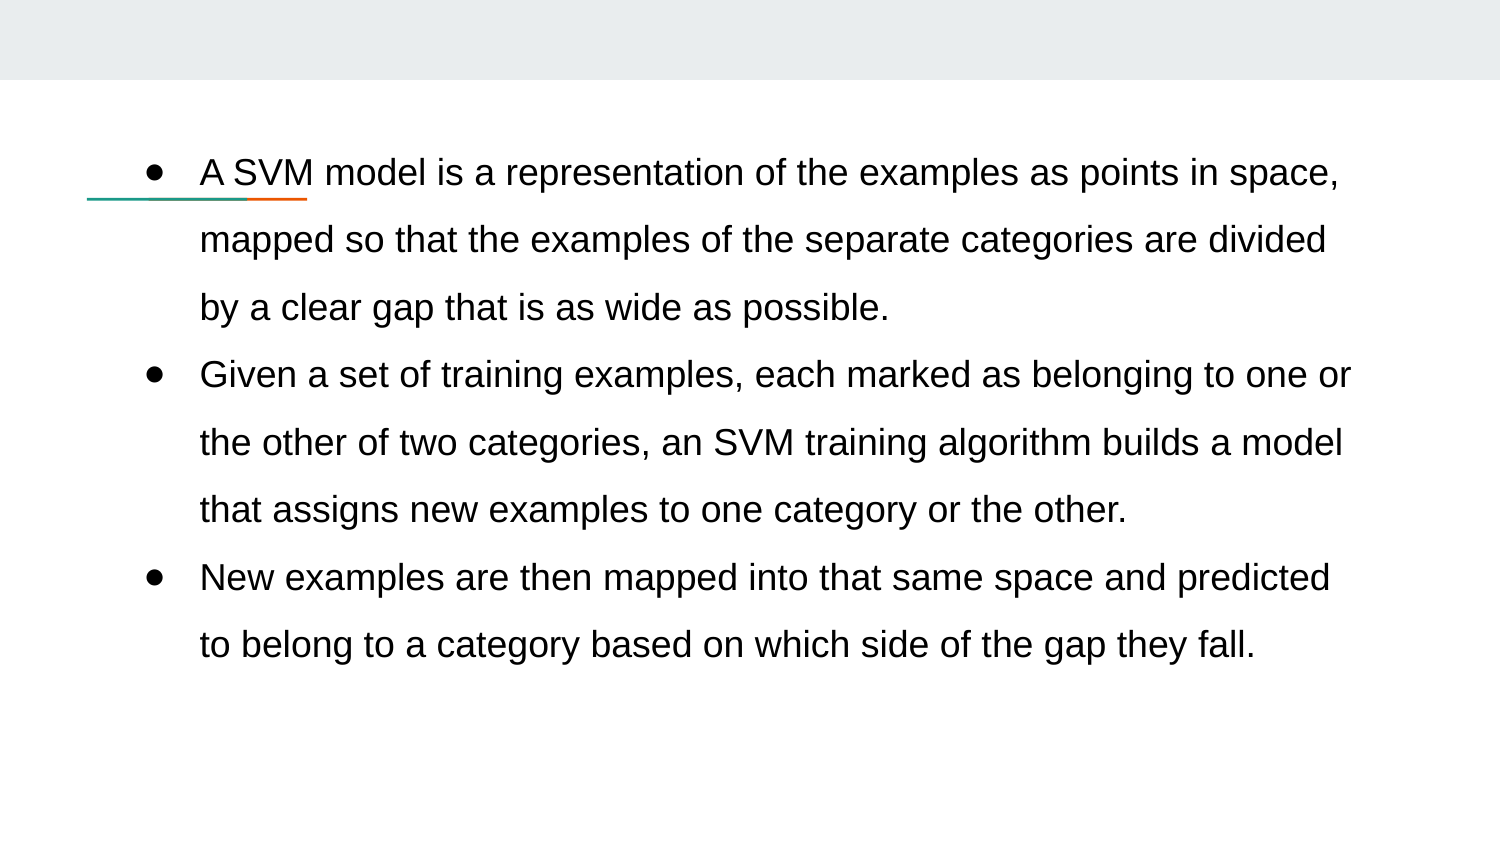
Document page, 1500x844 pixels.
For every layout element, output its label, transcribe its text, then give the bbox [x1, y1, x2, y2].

list A SVM model is a representation of the examples as points in space, mapped so that the examples of the separate categories are divided by a clear gap that is as wide as possible. Given a set of training examples, each marked as belonging to one or the other of two categories, an SVM training algorithm builds a model that assigns new examples to one category or the other. New examples are then mapped into that same space and predicted to belong to a category based on which side of the gap they fall. [109, 110, 1371, 789]
